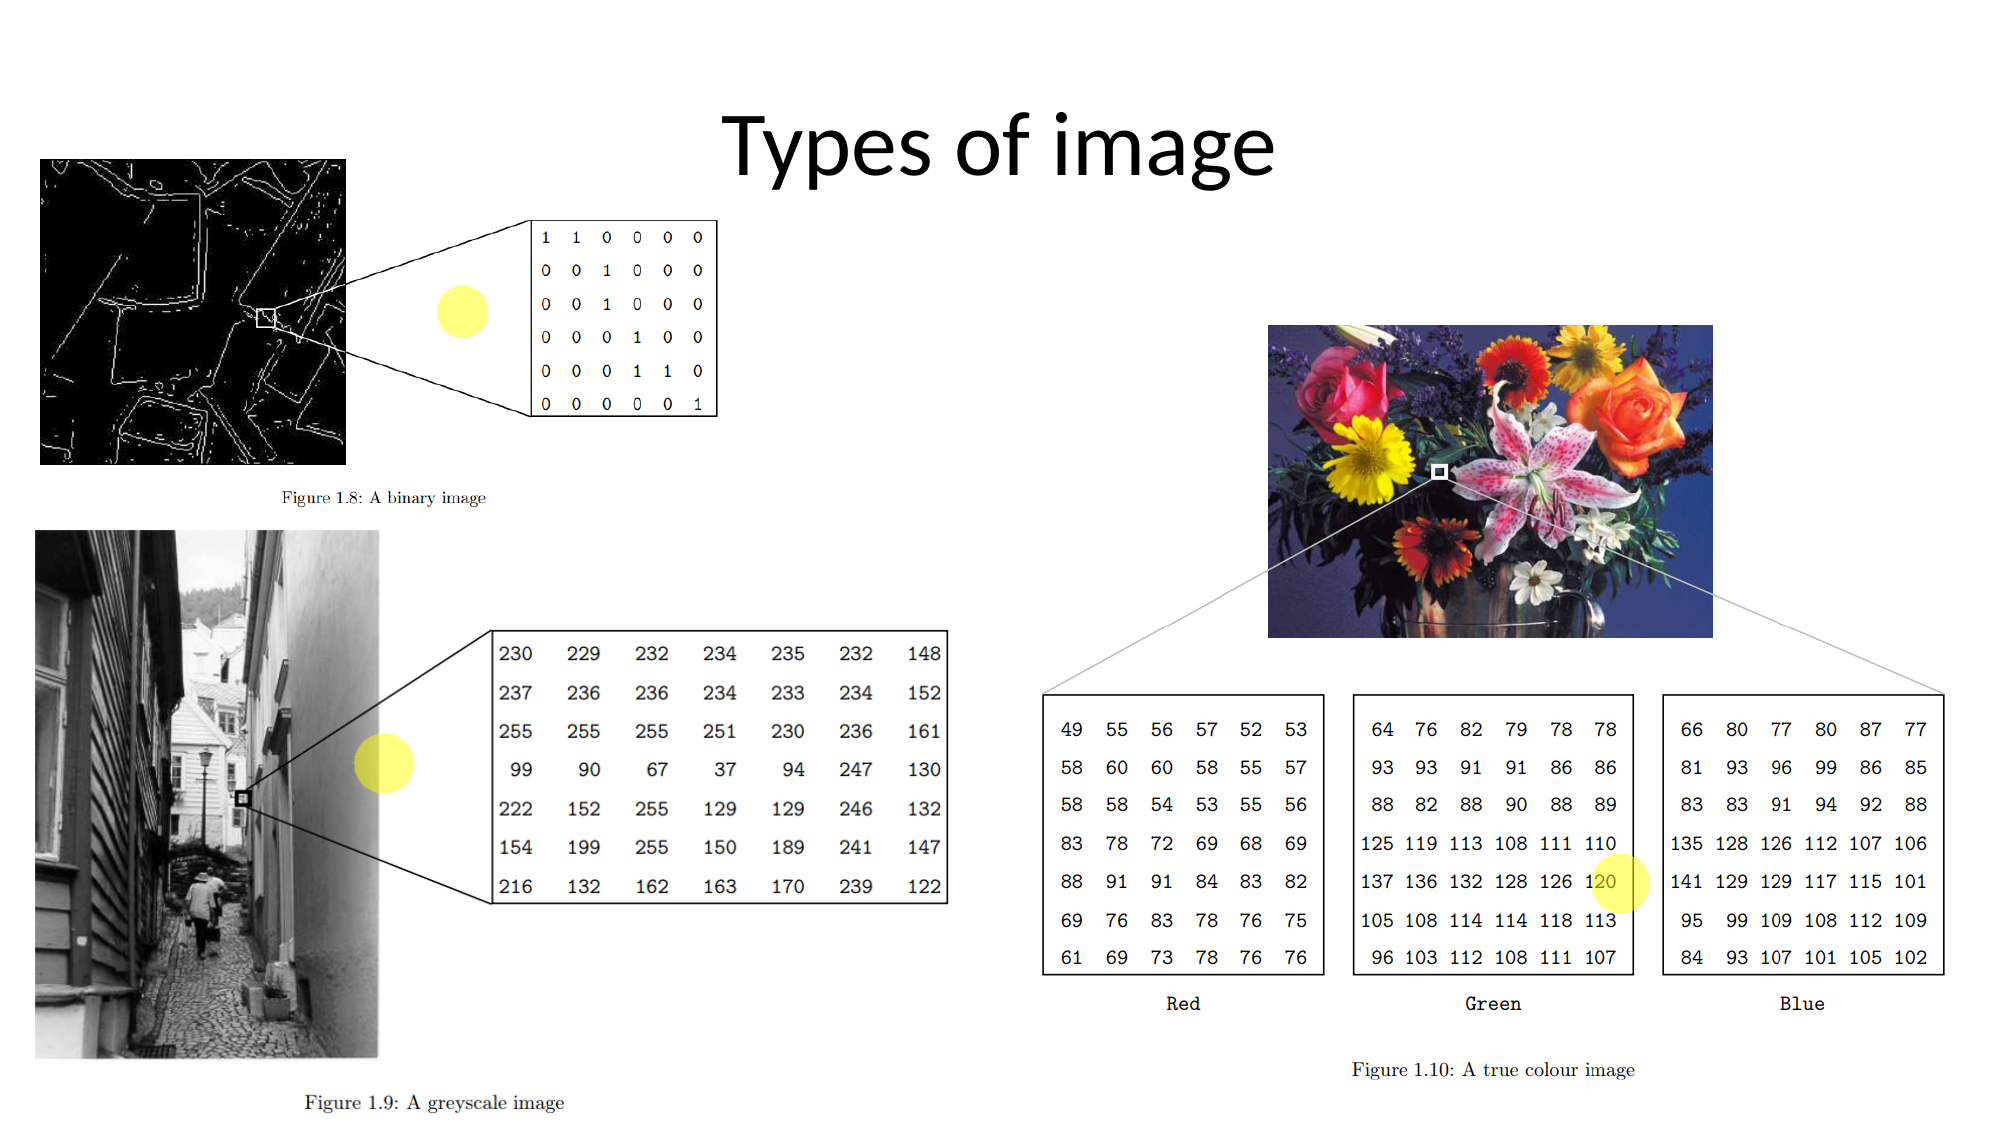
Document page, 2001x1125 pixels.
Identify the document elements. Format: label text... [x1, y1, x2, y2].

picture [1036, 325, 1964, 1080]
text_box Types of image [324, 45, 1675, 233]
picture [7, 148, 956, 1118]
